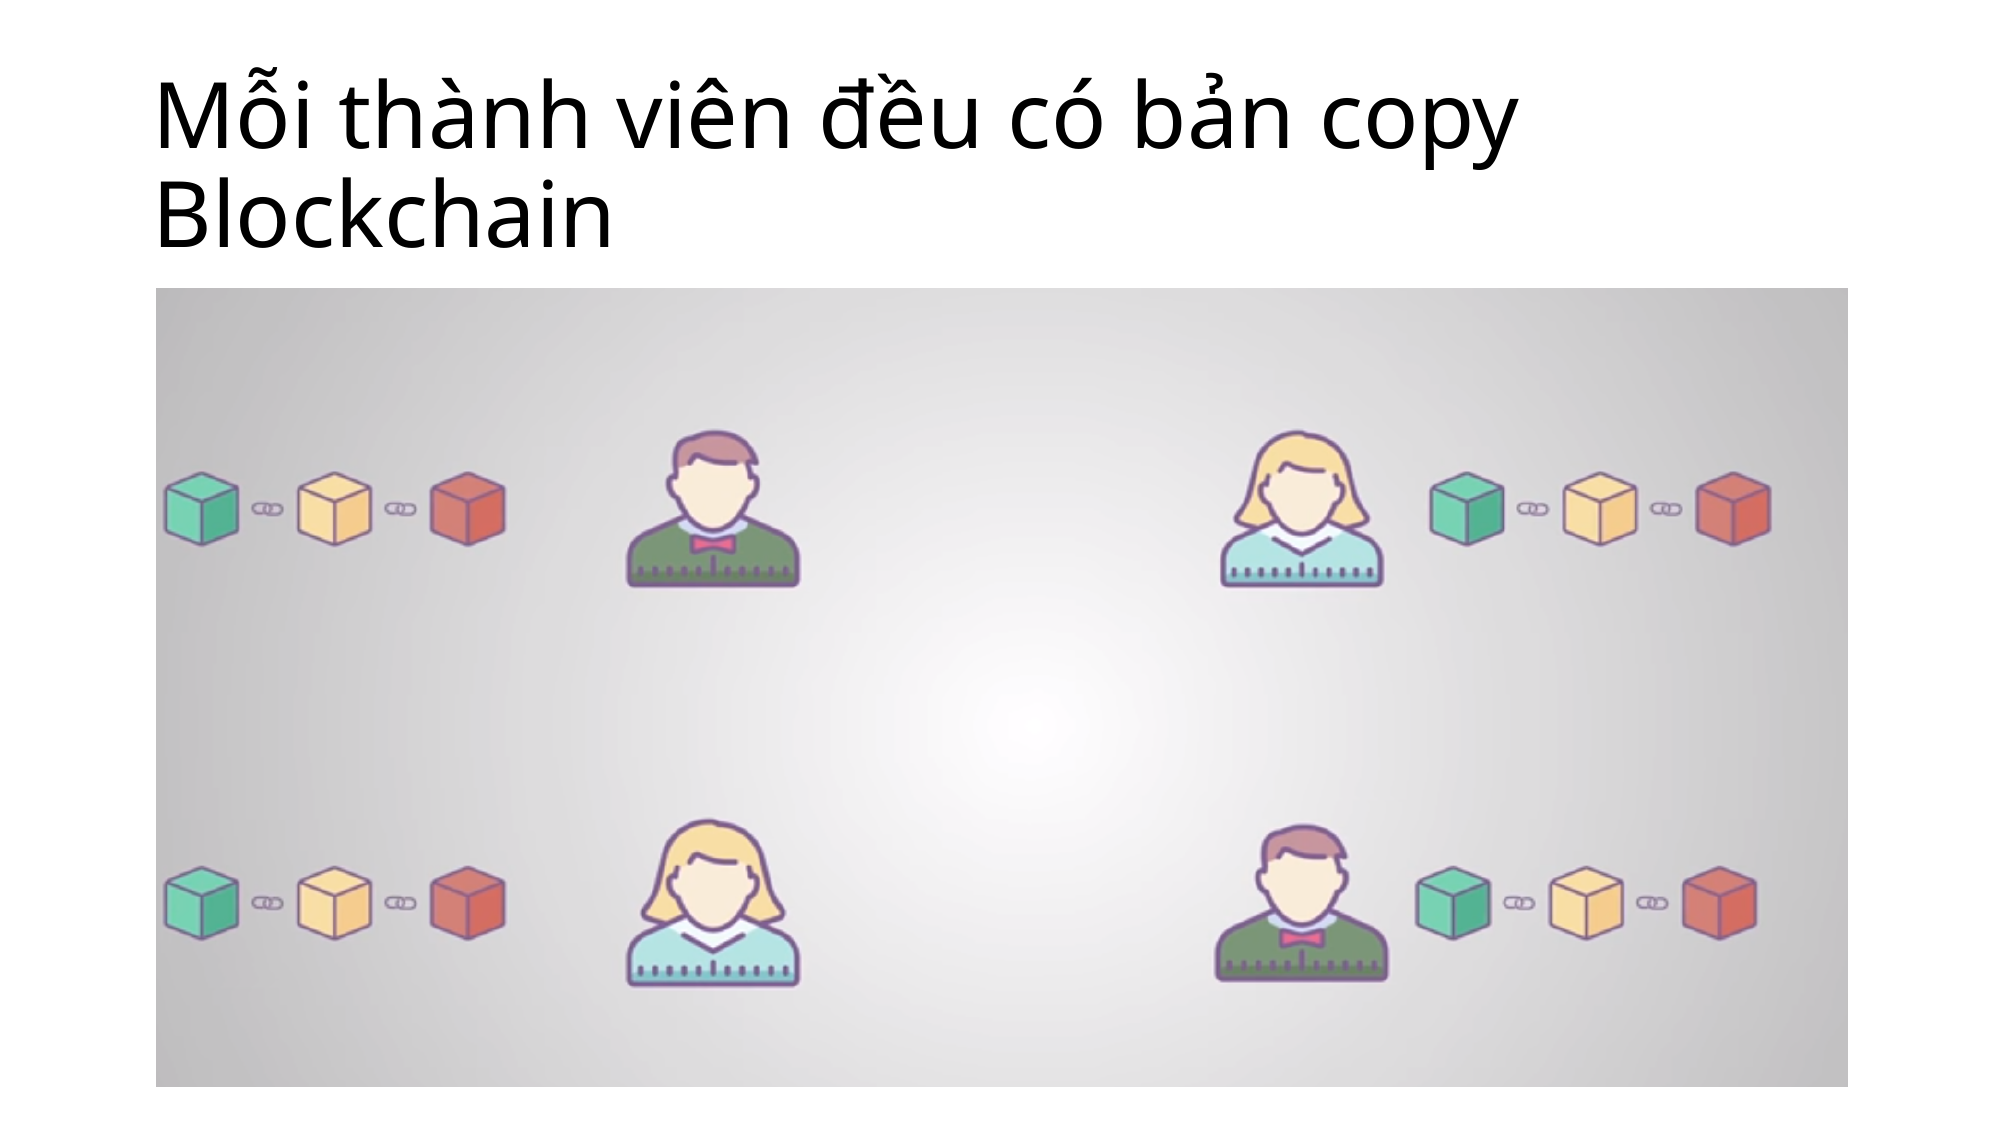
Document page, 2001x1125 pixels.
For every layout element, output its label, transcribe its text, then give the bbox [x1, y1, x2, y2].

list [156, 288, 1848, 1087]
title Mỗi thành viên đều có bản copy Blockchain [137, 59, 1863, 278]
